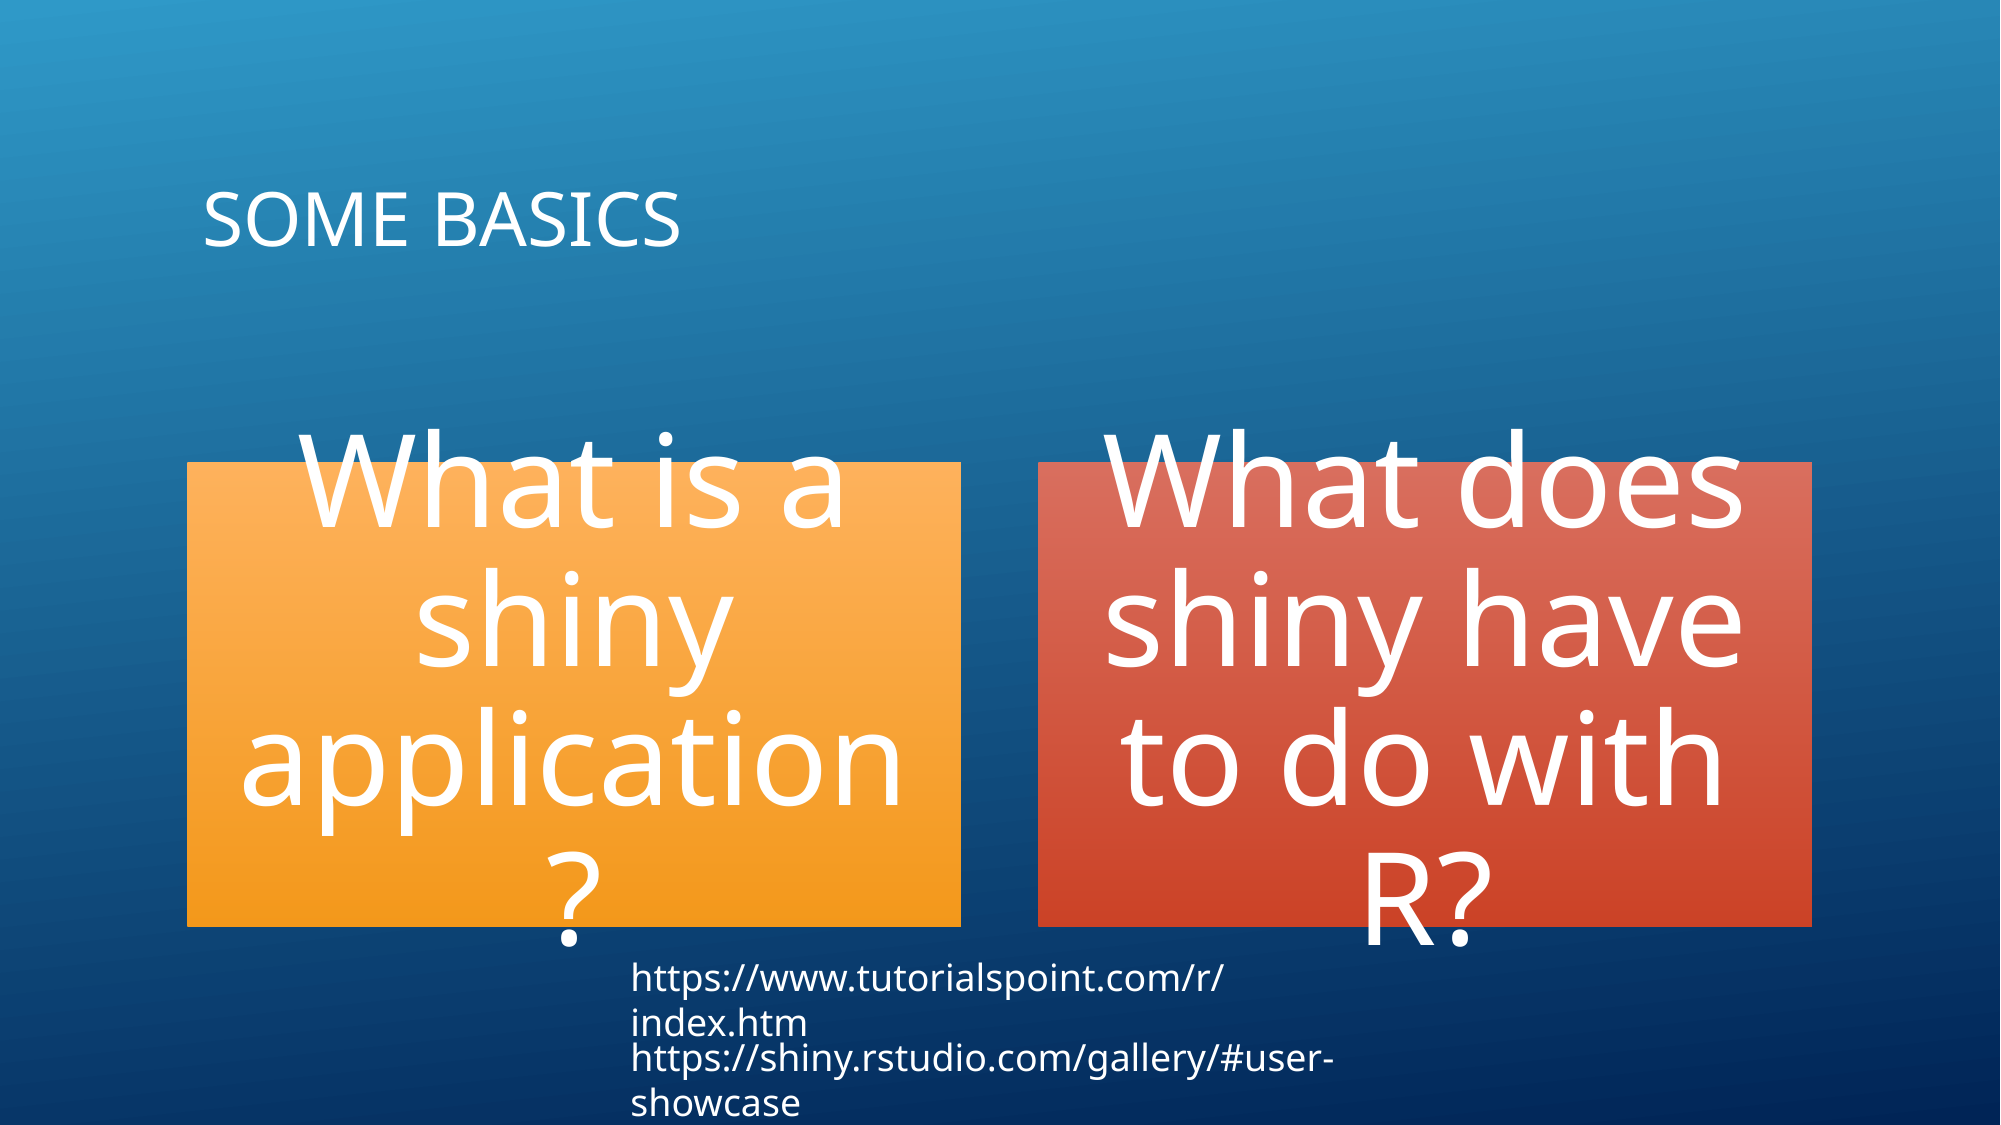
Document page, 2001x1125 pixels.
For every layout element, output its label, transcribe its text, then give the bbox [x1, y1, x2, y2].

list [186, 400, 1813, 989]
title Some Basics [187, 101, 1813, 344]
text_box [0, 0, 2000, 1125]
text_box https://www.tutorialspoint.com/r/index.htm [615, 989, 1384, 1052]
text_box https://shiny.rstudio.com/gallery/#user-showcase [615, 1052, 1384, 1125]
